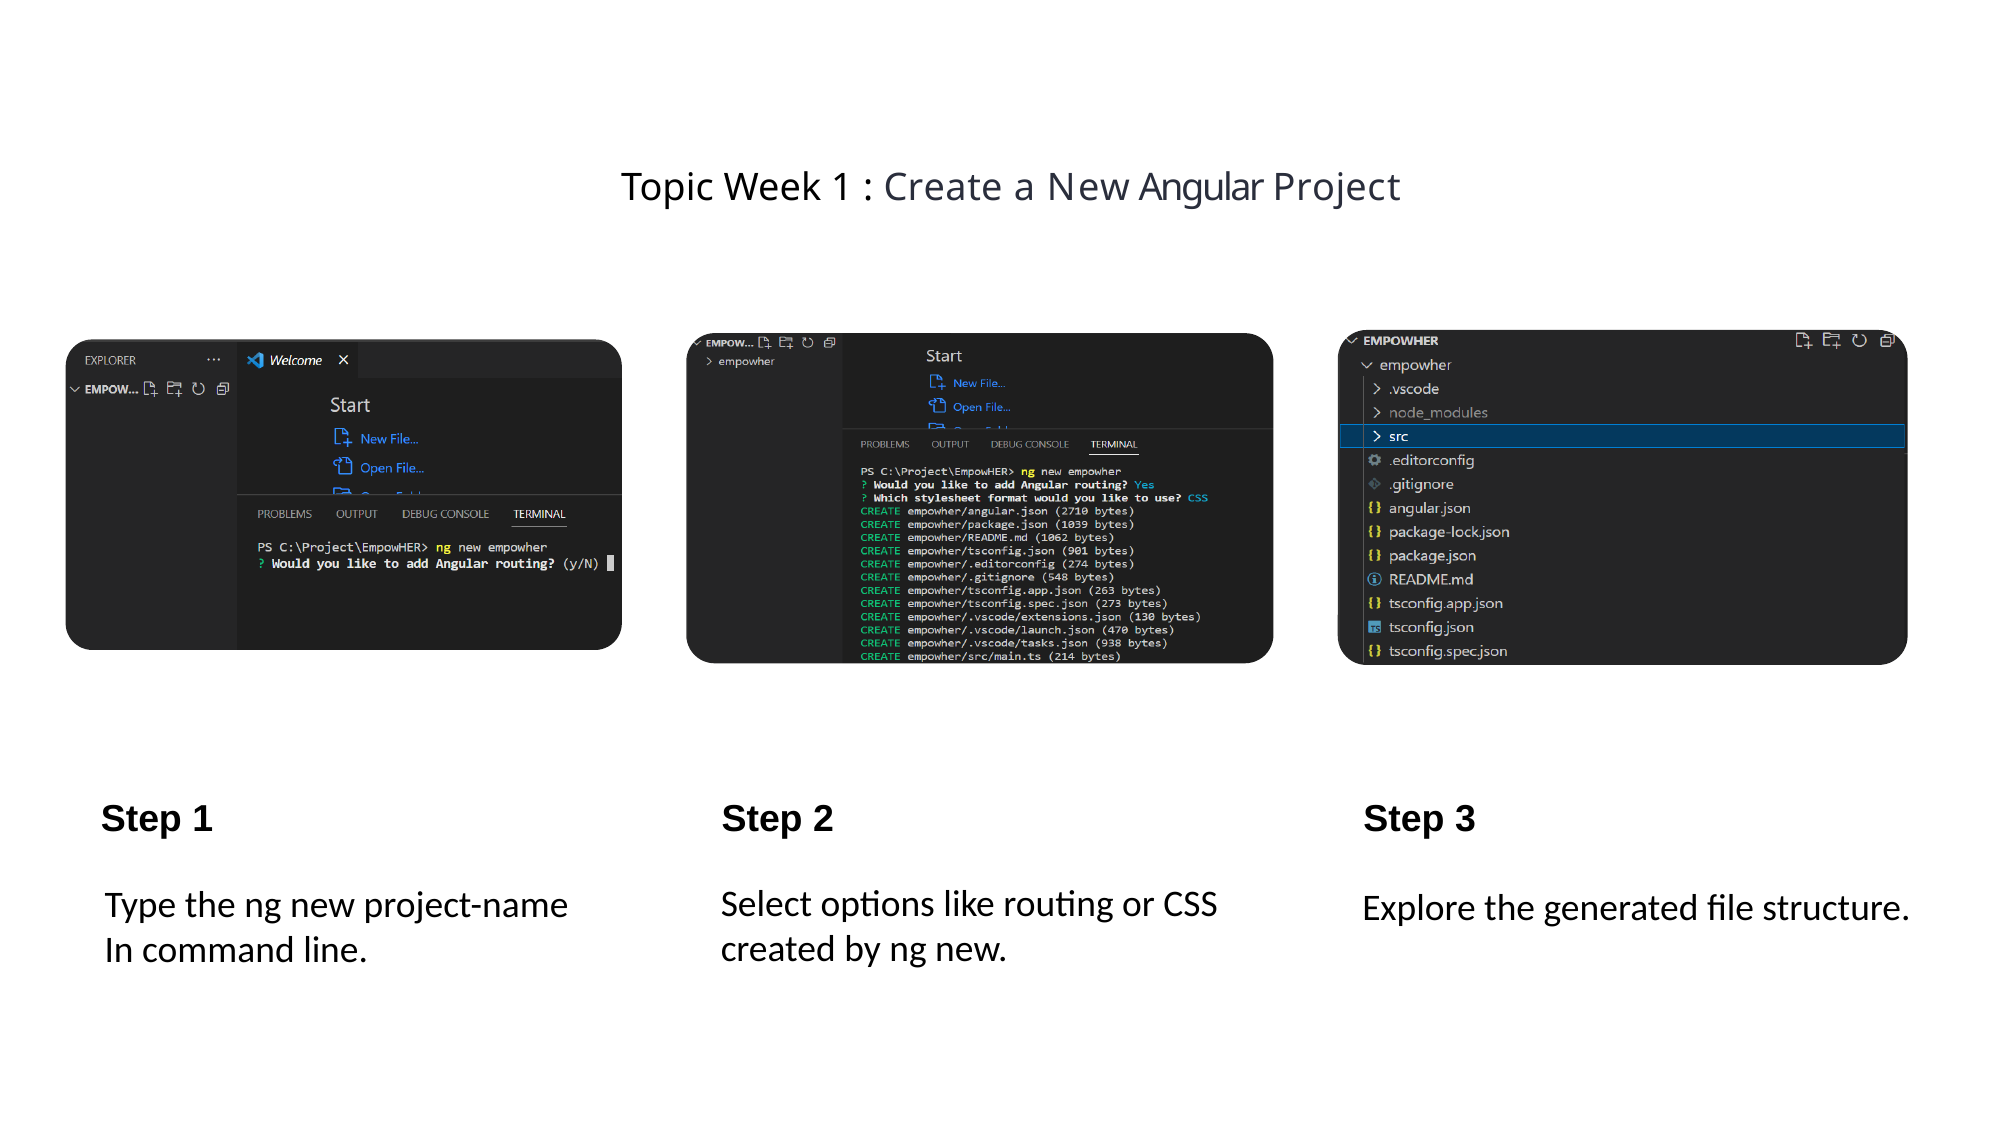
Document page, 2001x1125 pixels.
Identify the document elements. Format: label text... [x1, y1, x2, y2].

picture [686, 333, 1274, 664]
text_box Type the ng new project-name In command line. [89, 873, 593, 978]
picture [65, 339, 622, 650]
picture [1337, 329, 1908, 665]
title Topic Week 1 : Create a New Angular Project [115, 118, 1908, 297]
text_box Step 1 Step 2 Step 3 [102, 786, 2000, 916]
text_box Explore the generated file structure. [1347, 875, 1927, 936]
text_box Select options like routing or CSS created by ng new. [706, 871, 1234, 976]
